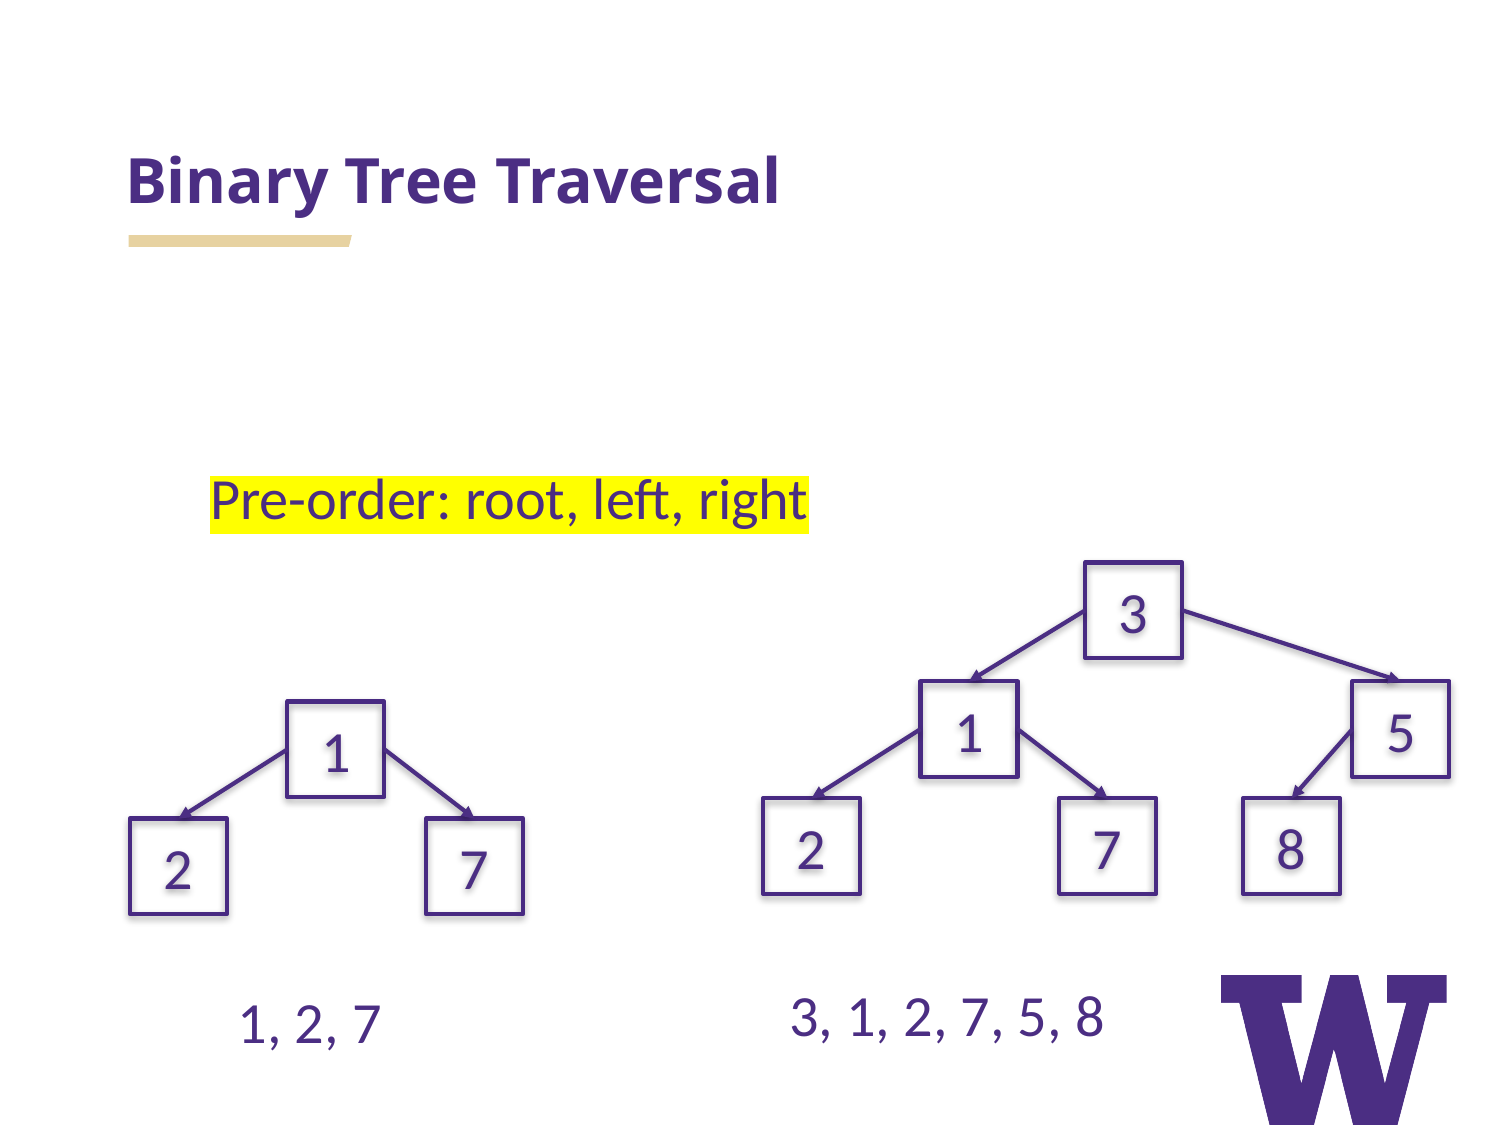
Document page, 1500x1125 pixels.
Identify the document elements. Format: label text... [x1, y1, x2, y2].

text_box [762, 562, 1450, 895]
text_box 3, 1, 2, 7, 5, 8 [774, 970, 1121, 1056]
picture [1221, 975, 1447, 1125]
text_box Pre-order: root, left, right [195, 453, 824, 539]
title Binary Tree Traversal [110, 60, 1453, 224]
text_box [129, 701, 524, 915]
picture [128, 235, 352, 247]
text_box 1, 2, 7 [223, 978, 397, 1063]
